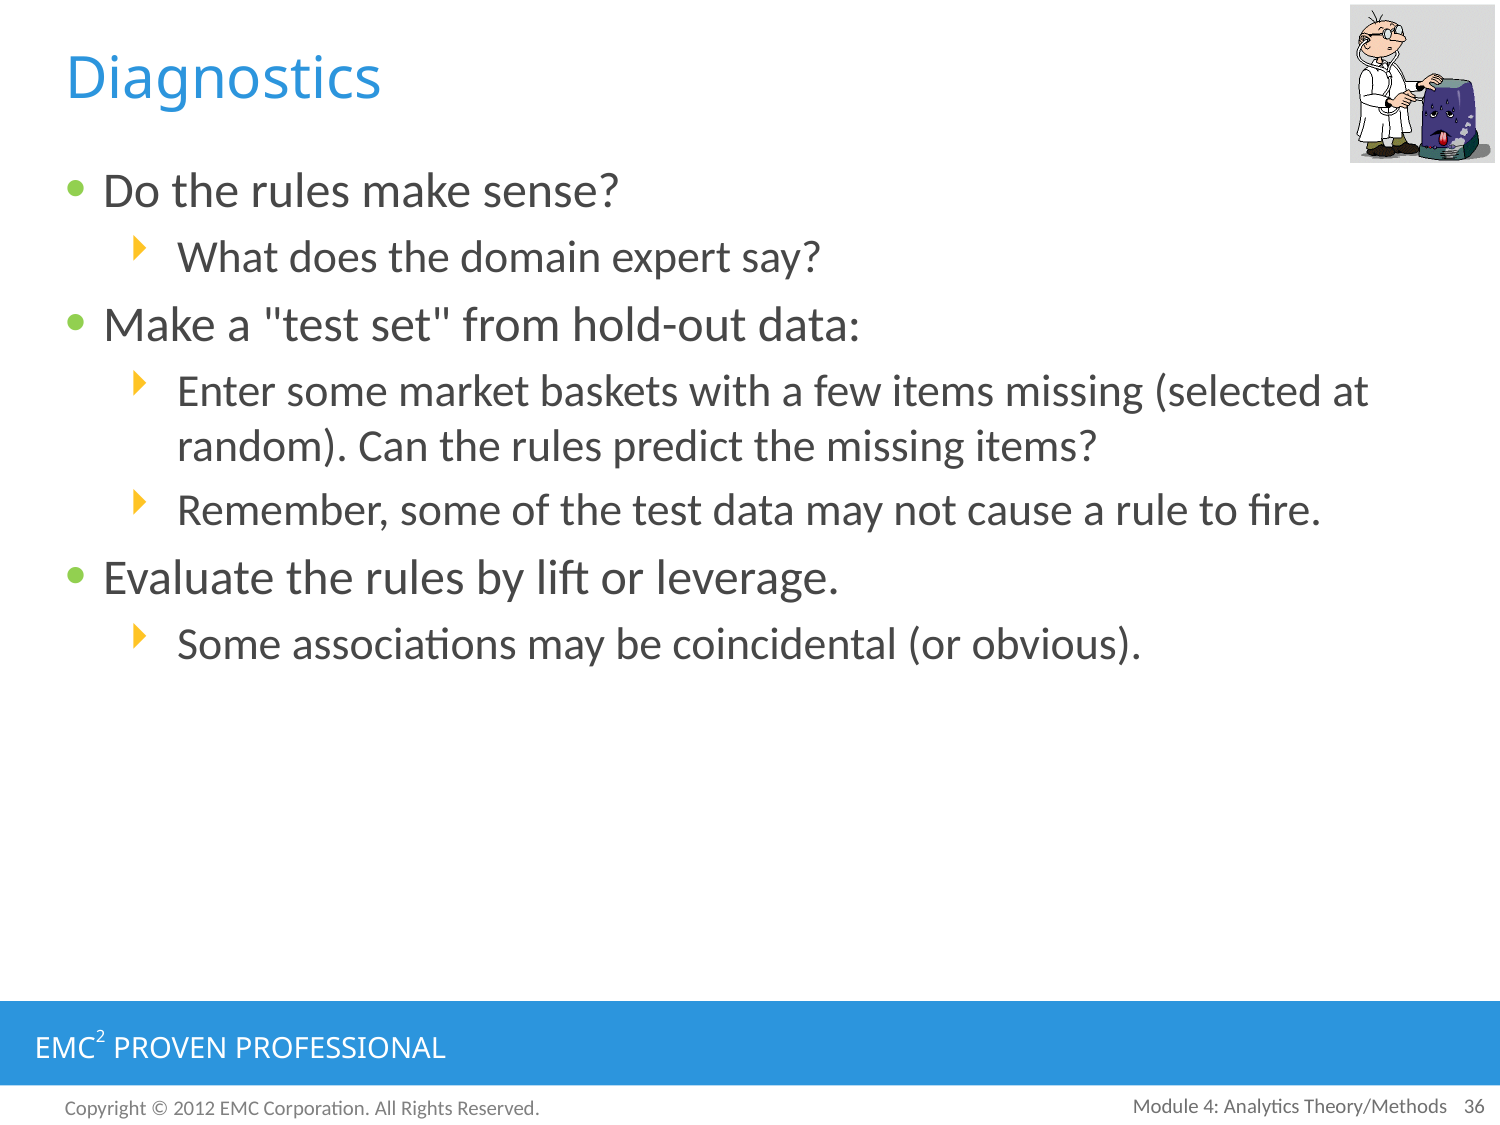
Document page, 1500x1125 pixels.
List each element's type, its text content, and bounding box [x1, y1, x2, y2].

title Diagnostics [49, 12, 1340, 138]
slide_number 36 [1463, 1087, 1500, 1125]
list Do the rules make sense? What does the domain expert say? Make a "test set" from hold-out data: Enter some market baskets with a few items missing (selected at random). Can the rules predict the missing items? Remember, some of the test data may not cause a rule to fire. Evaluate the rules by lift or leverage. Some associations may be coincidental (or obvious). [49, 149, 1438, 1001]
picture [1345, 0, 1500, 168]
footer Module 4: Analytics Theory/Methods [774, 1087, 1463, 1125]
